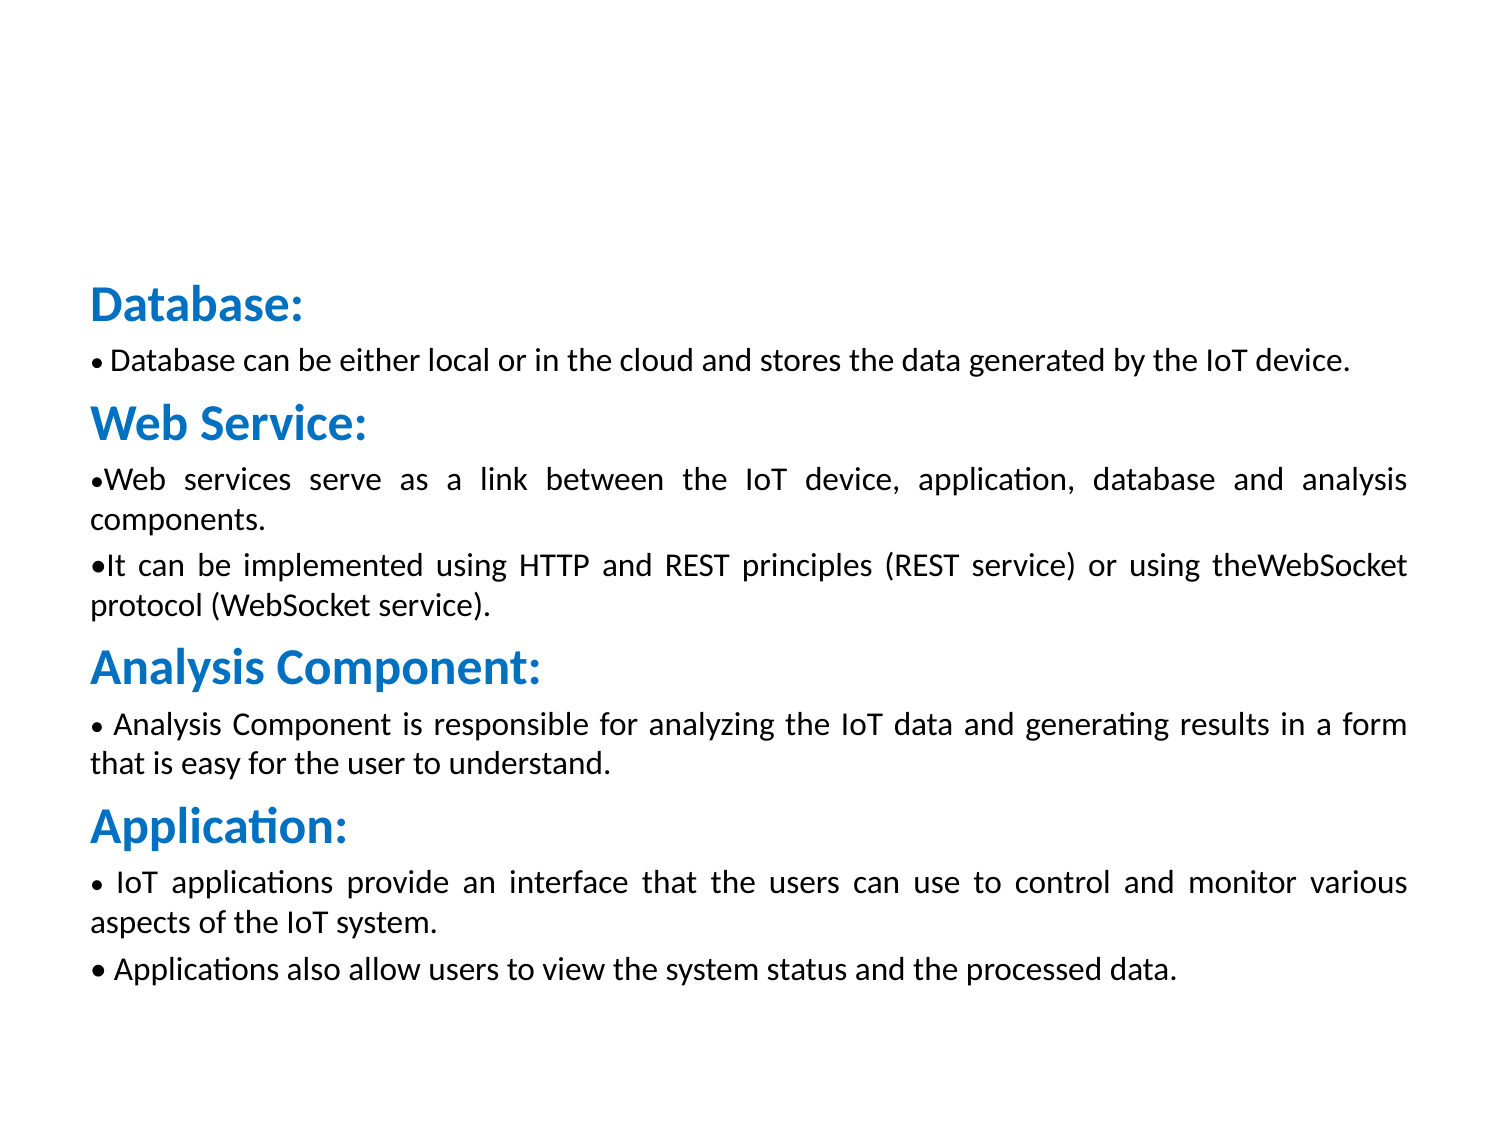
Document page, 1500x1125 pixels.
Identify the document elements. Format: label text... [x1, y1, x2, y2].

list Database: • Database can be either local or in the cloud and stores the data generated by the IoT device. Web Service: •Web services serve as a link between the IoT device, application, database and analysis components. •It can be implemented using HTTP and REST principles (REST service) or using theWebSocket protocol (WebSocket service). Analysis Component: • Analysis Component is responsible for analyzing the IoT data and generating results in a form that is easy for the user to understand. Application: • IoT applications provide an interface that the users can use to control and monitor various aspects of the IoT system. • Applications also allow users to view the system status and the processed data. [75, 262, 1425, 1005]
